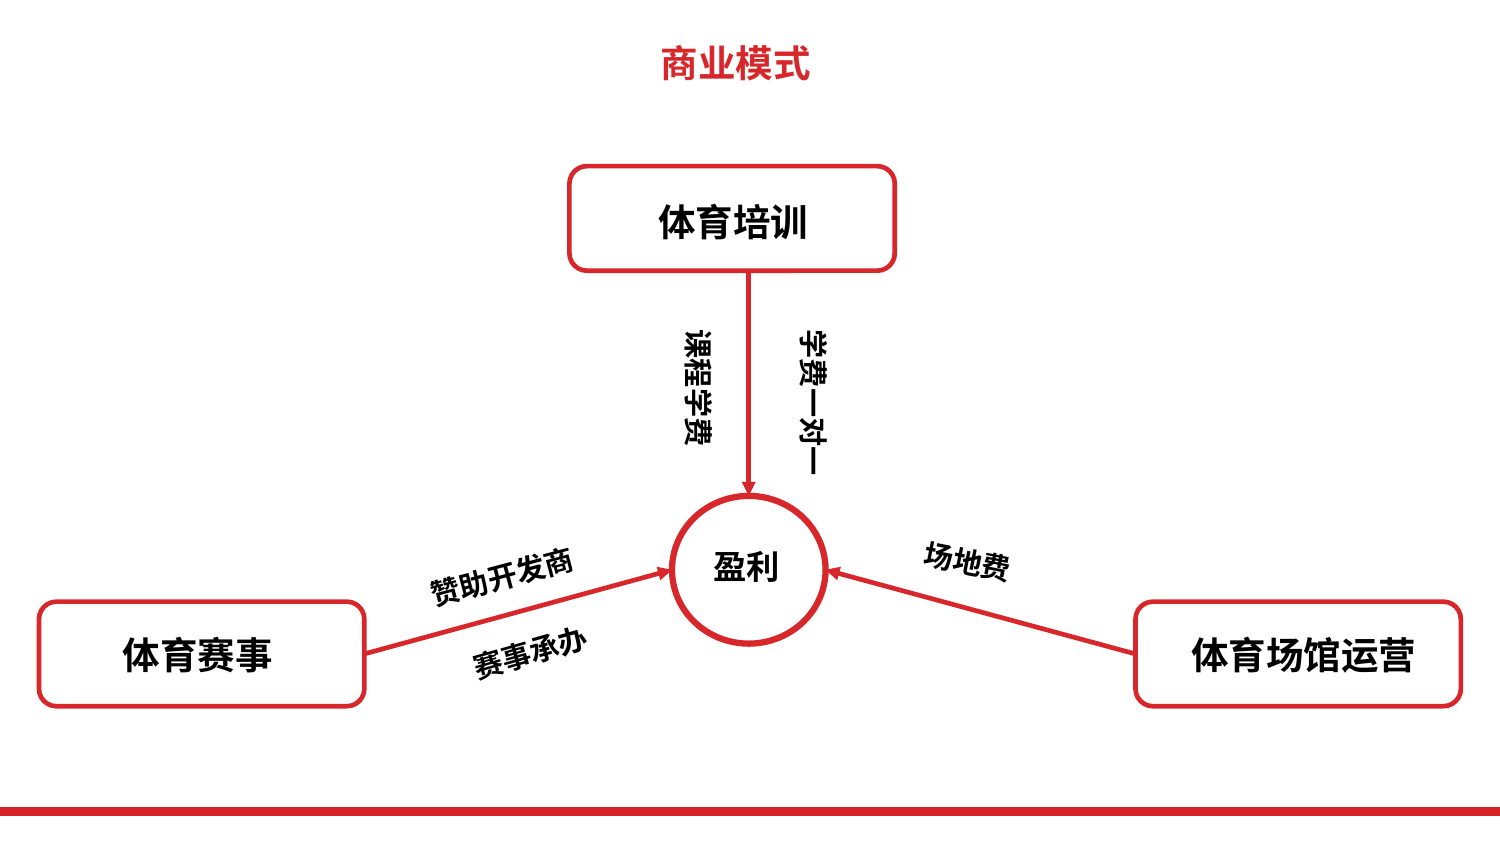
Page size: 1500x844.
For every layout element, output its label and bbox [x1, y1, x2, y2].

text_box [38, 31, 1462, 707]
